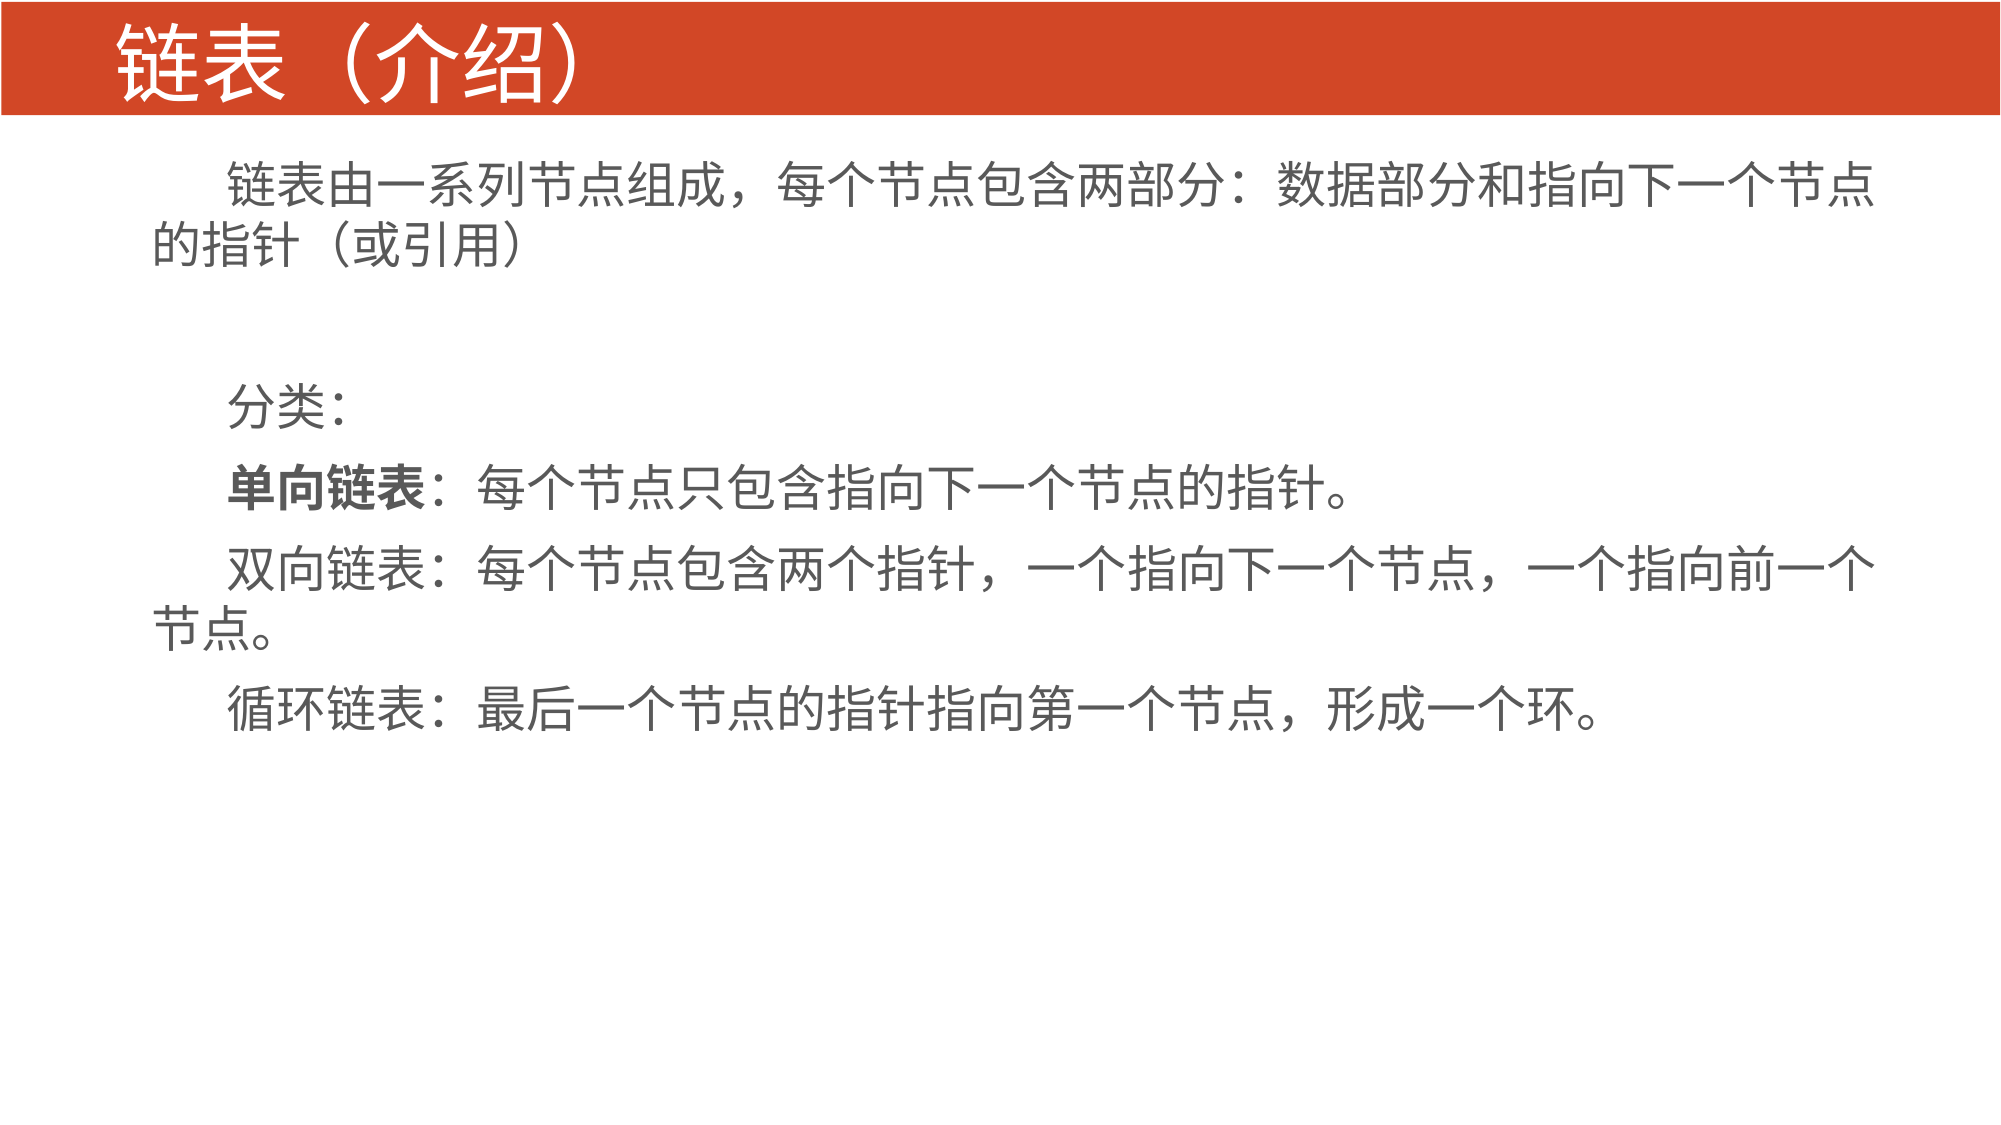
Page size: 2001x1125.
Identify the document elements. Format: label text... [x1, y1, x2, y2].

title 链表（介绍） [99, 1, 1863, 122]
list 链表由一系列节点组成，每个节点包含两部分：数据部分和指向下一个节点的指针（或引用） 分类： 单向链表：每个节点只包含指向下一个节点的指针。 双向链表：每个节点包含两个指针，一个指向下一个节点，一个指向前一个节点。 循环链表：最后一个节点的指针指向第一个节点，形成一个环。 [61, 146, 1939, 1056]
